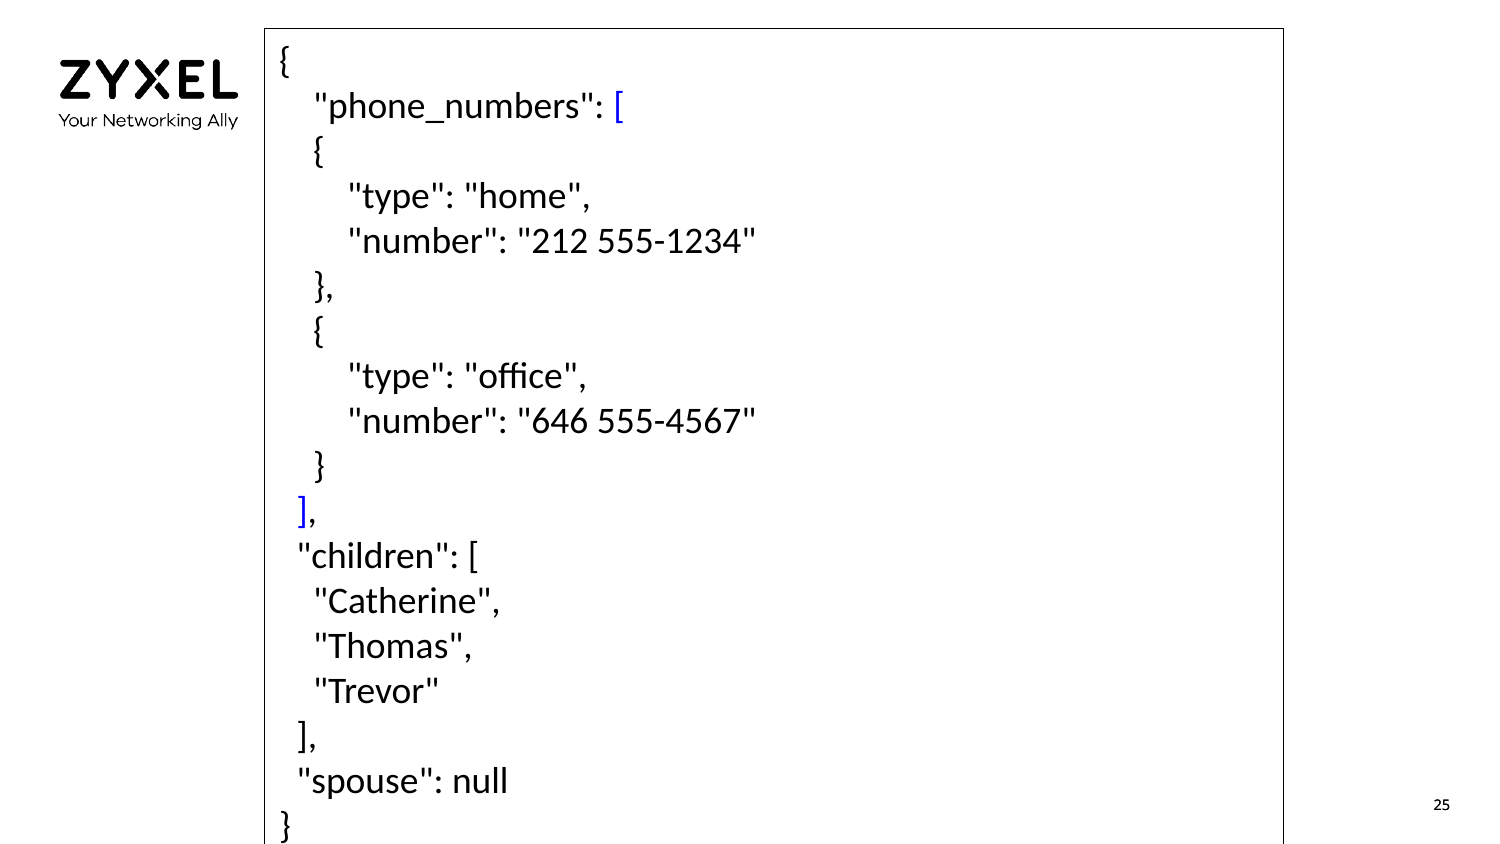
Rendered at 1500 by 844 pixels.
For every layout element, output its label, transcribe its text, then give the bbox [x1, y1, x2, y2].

picture [0, 20, 296, 169]
text_box { "phone_numbers": [ { "type": "home", "number": "212 555-1234" }, { "type": "office", "number": "646 555-4567" } ], "children": [ "Catherine", "Thomas", "Trevor" ], "spouse": null } [264, 28, 1284, 844]
